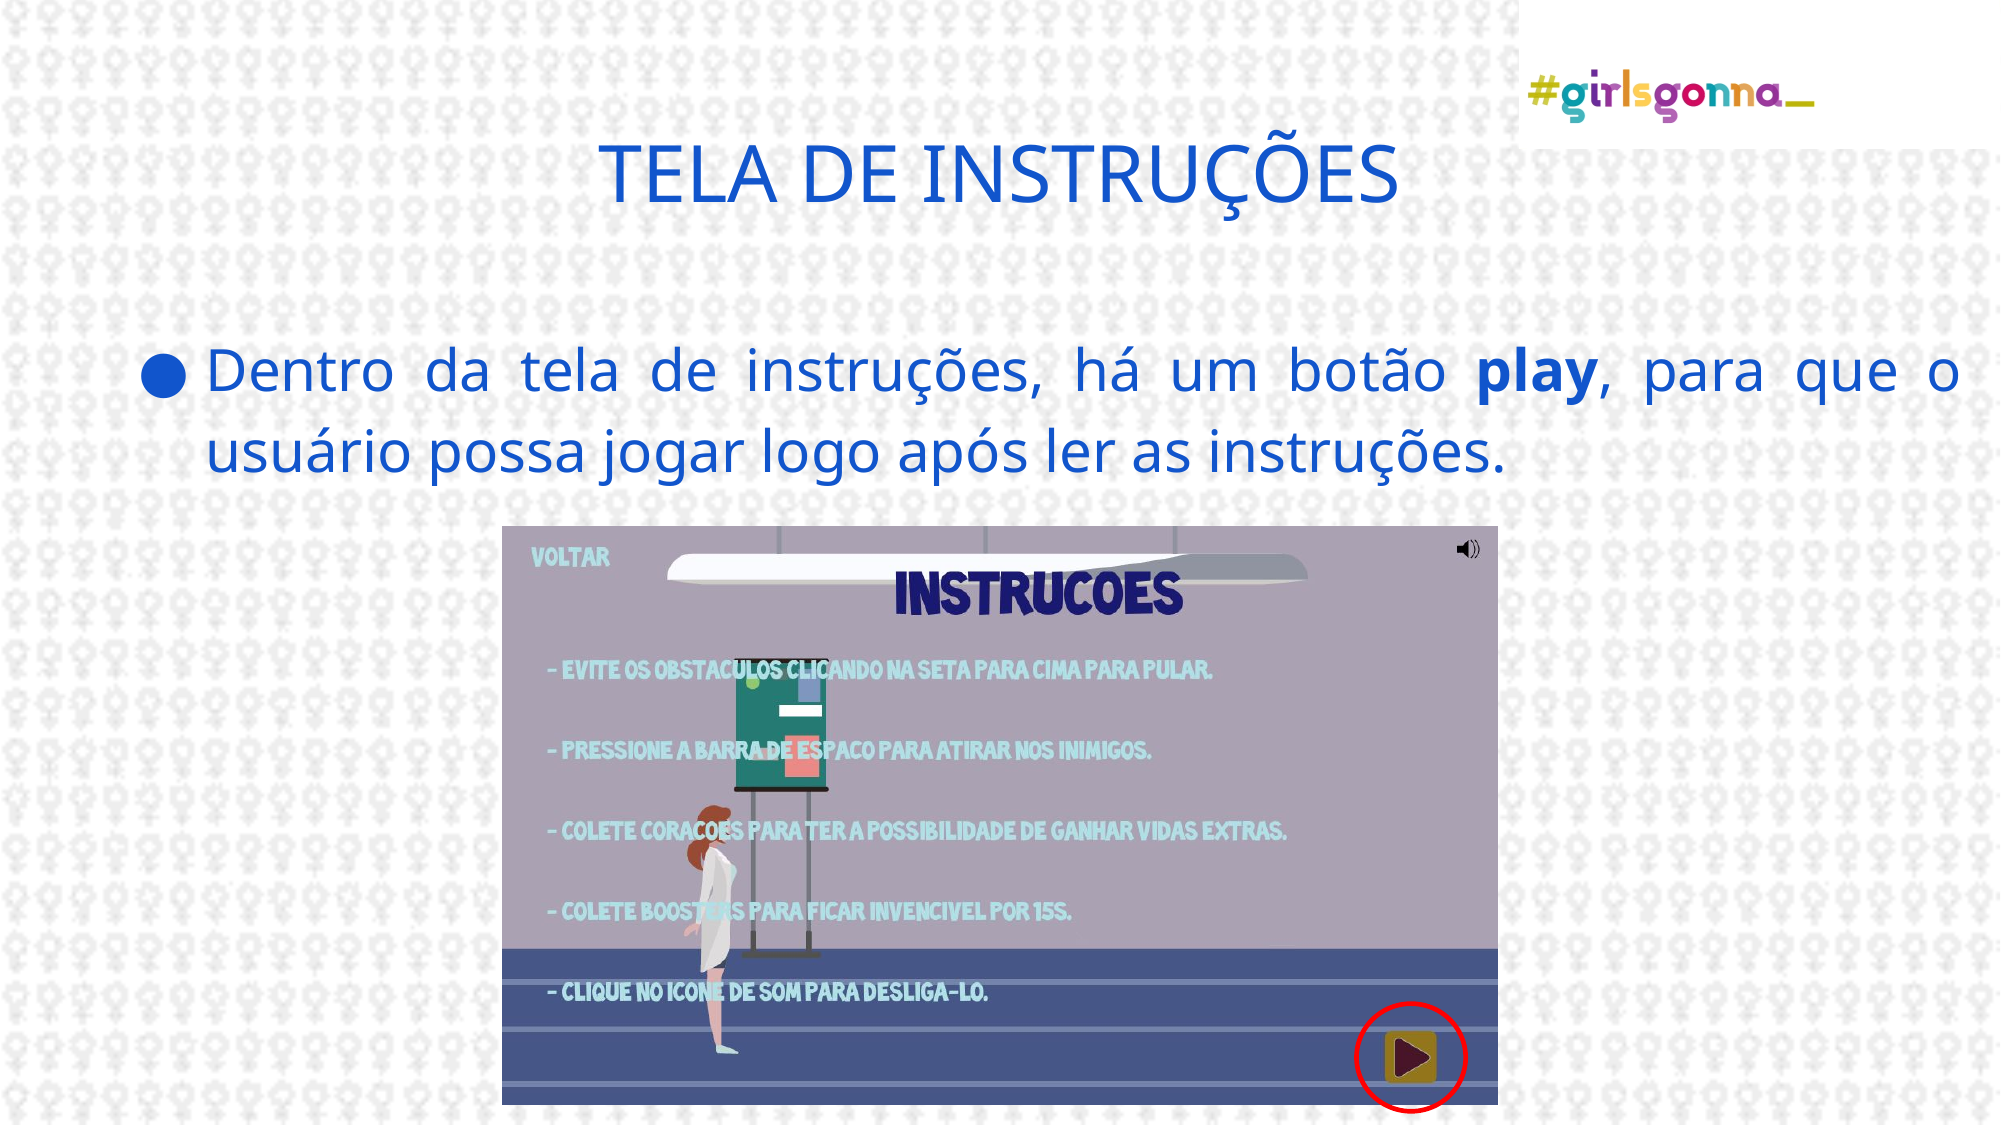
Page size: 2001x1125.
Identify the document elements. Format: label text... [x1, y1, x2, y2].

title TELA DE INSTRUÇÕES [0, 107, 2000, 228]
picture [0, 0, 2001, 1125]
text_box Dentro da tela de instruções, há um botão play, para que o usuário possa jogar logo após ler as instruções. [115, 315, 1977, 862]
